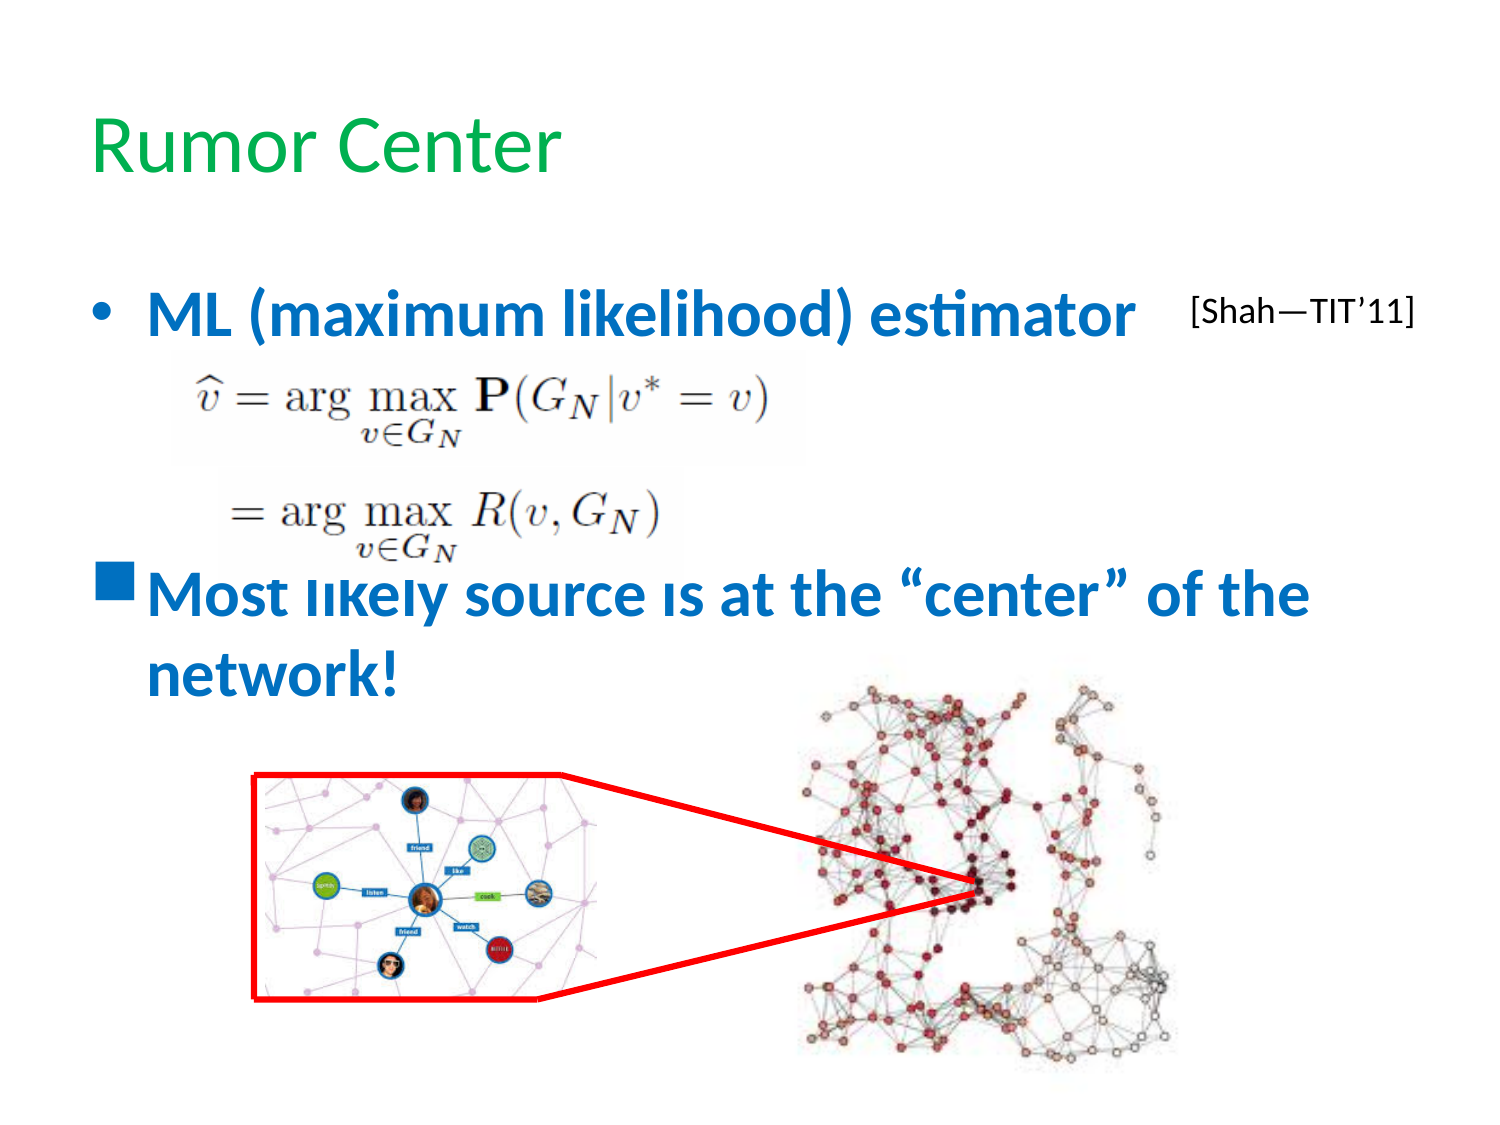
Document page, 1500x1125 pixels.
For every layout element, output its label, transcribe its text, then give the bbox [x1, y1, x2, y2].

list ML (maximum likelihood) estimator Most likely source is at the “center” of the network! [74, 262, 1426, 1006]
text_box [Shah—TIT’11] [1174, 278, 1431, 339]
picture [218, 467, 684, 580]
picture [265, 774, 597, 998]
title Rumor Center [74, 44, 1426, 233]
picture [726, 621, 1235, 1125]
picture [170, 349, 806, 466]
